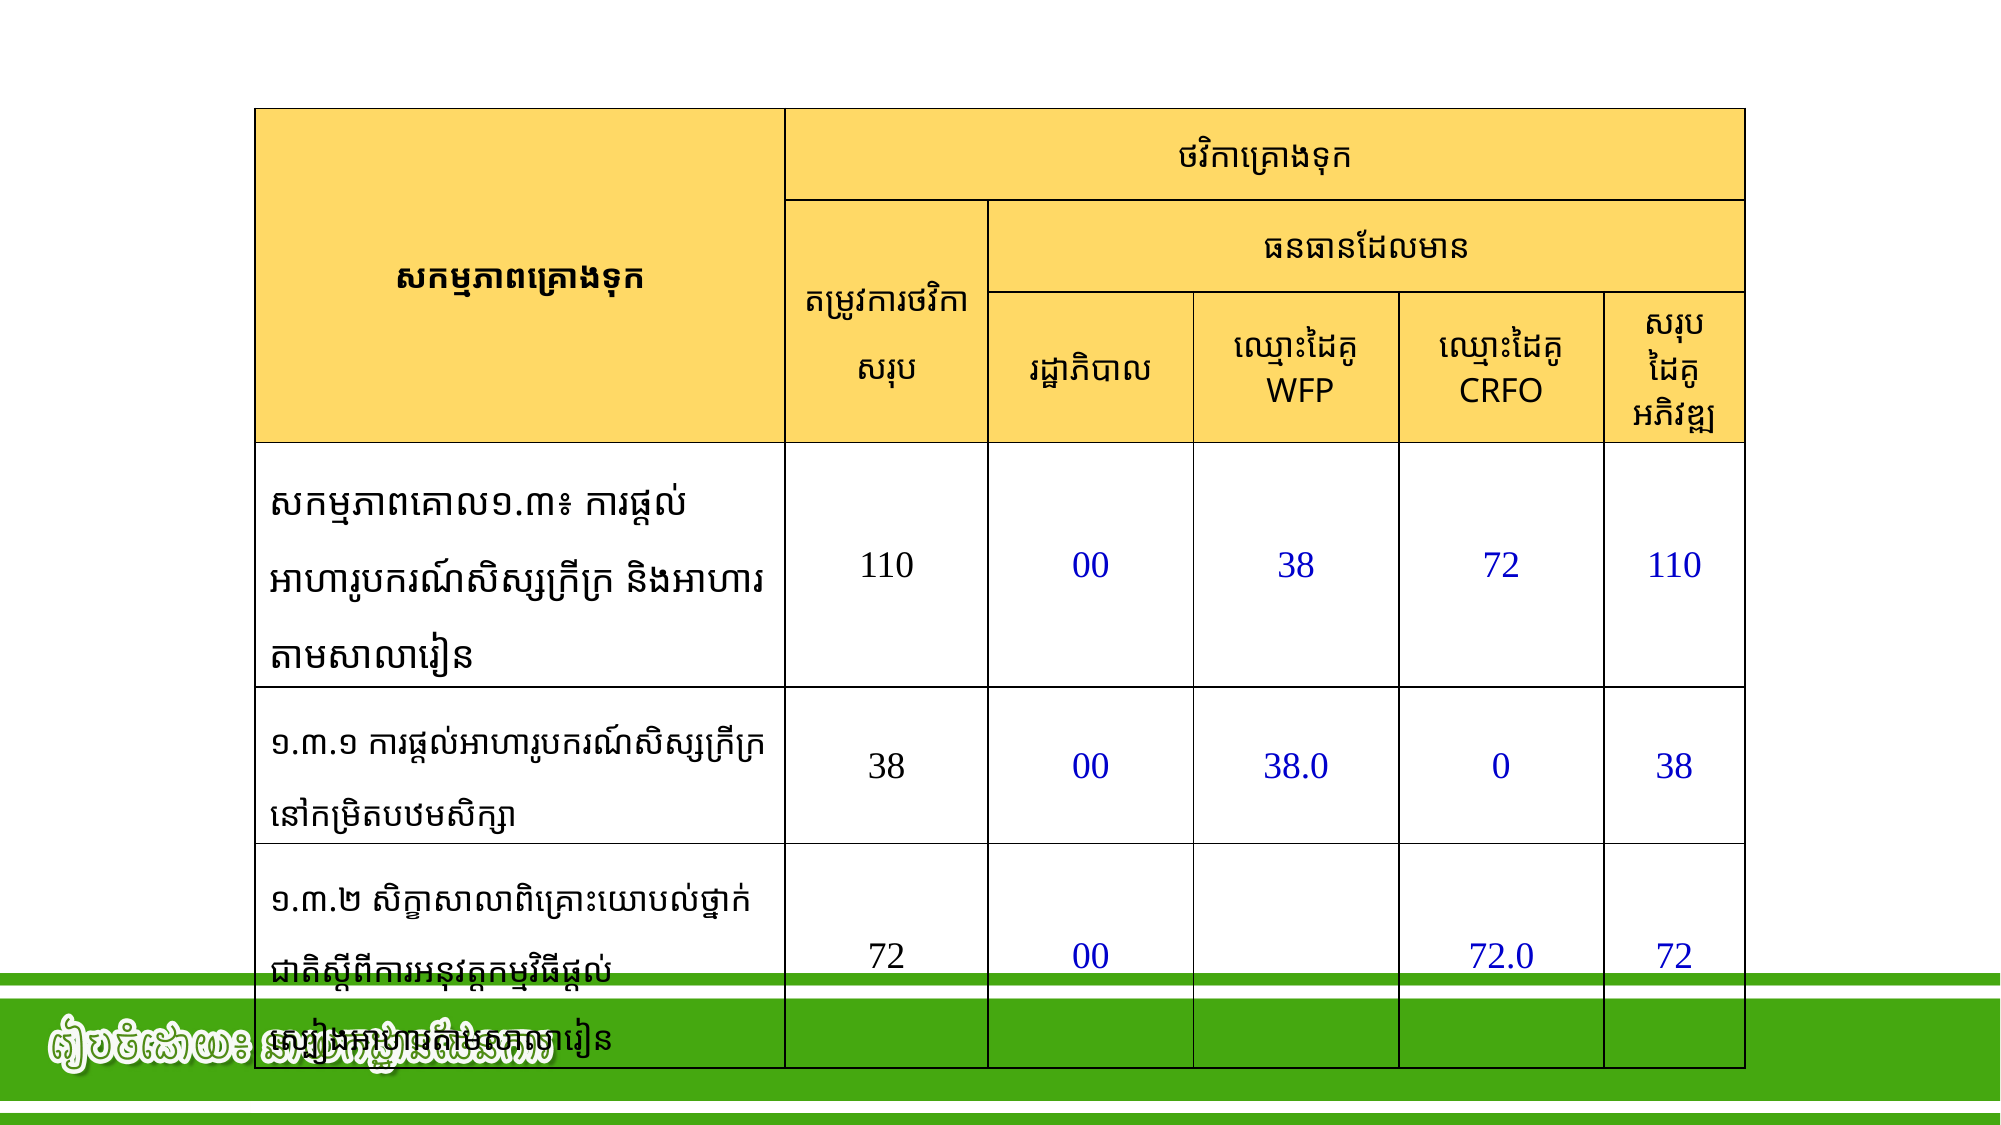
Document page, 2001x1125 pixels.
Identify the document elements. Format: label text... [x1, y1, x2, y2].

table_cell ១.៣.១ ការផ្តល់អាហារូបករណ៍សិស្សក្រីក្រនៅកម្រិតបឋមសិក្សា [256, 688, 784, 843]
table_cell 38 [1605, 688, 1744, 843]
table_cell សរុបដៃគូអភិវឌ្ឍ [1605, 293, 1744, 442]
table_cell 72 [1605, 844, 1744, 1067]
table_cell ឈ្មោះដៃគូ CRFO [1400, 293, 1603, 442]
table_cell 38.0 [1194, 688, 1398, 843]
table_cell 72 [786, 844, 987, 1067]
picture [0, 0, 2001, 1125]
table_cell 00 [989, 443, 1193, 686]
table_cell 110 [1605, 443, 1744, 686]
table_cell 00 [989, 844, 1193, 1067]
table_cell 72 [1400, 443, 1603, 686]
table_cell 00 [989, 688, 1193, 843]
table_cell រដ្ឋាភិបាល [989, 293, 1193, 442]
table_cell [1194, 844, 1398, 1067]
table_cell ឈ្មោះដៃគូ WFP [1194, 293, 1398, 442]
table_cell ១.៣.២ សិក្ខាសាលាពិគ្រោះយោបល់ថ្នាក់ជាតិស្តីពីការអនុវត្តកម្មវិធីផ្តល់ស្បៀងអាហារតាមសាលារៀន [256, 844, 784, 1067]
table_header ថវិកាគ្រោងទុក [786, 109, 1744, 199]
table_header សកម្មភាពគ្រោងទុក [256, 109, 784, 442]
table_cell 72.0 [1400, 844, 1603, 1067]
table_cell 0 [1400, 688, 1603, 843]
table_cell តម្រូវការថវិកាសរុប [786, 201, 987, 442]
table_cell 38 [786, 688, 987, 843]
table_cell 38 [1194, 443, 1398, 686]
table_cell ធនធានដែលមាន [989, 201, 1744, 291]
table_cell សកម្មភាពគោល១.៣៖ ការផ្តល់អាហារូបករណ៍សិស្សក្រីក្រ និងអាហារតាមសាលារៀន [256, 443, 784, 686]
table_cell 110 [786, 443, 987, 686]
